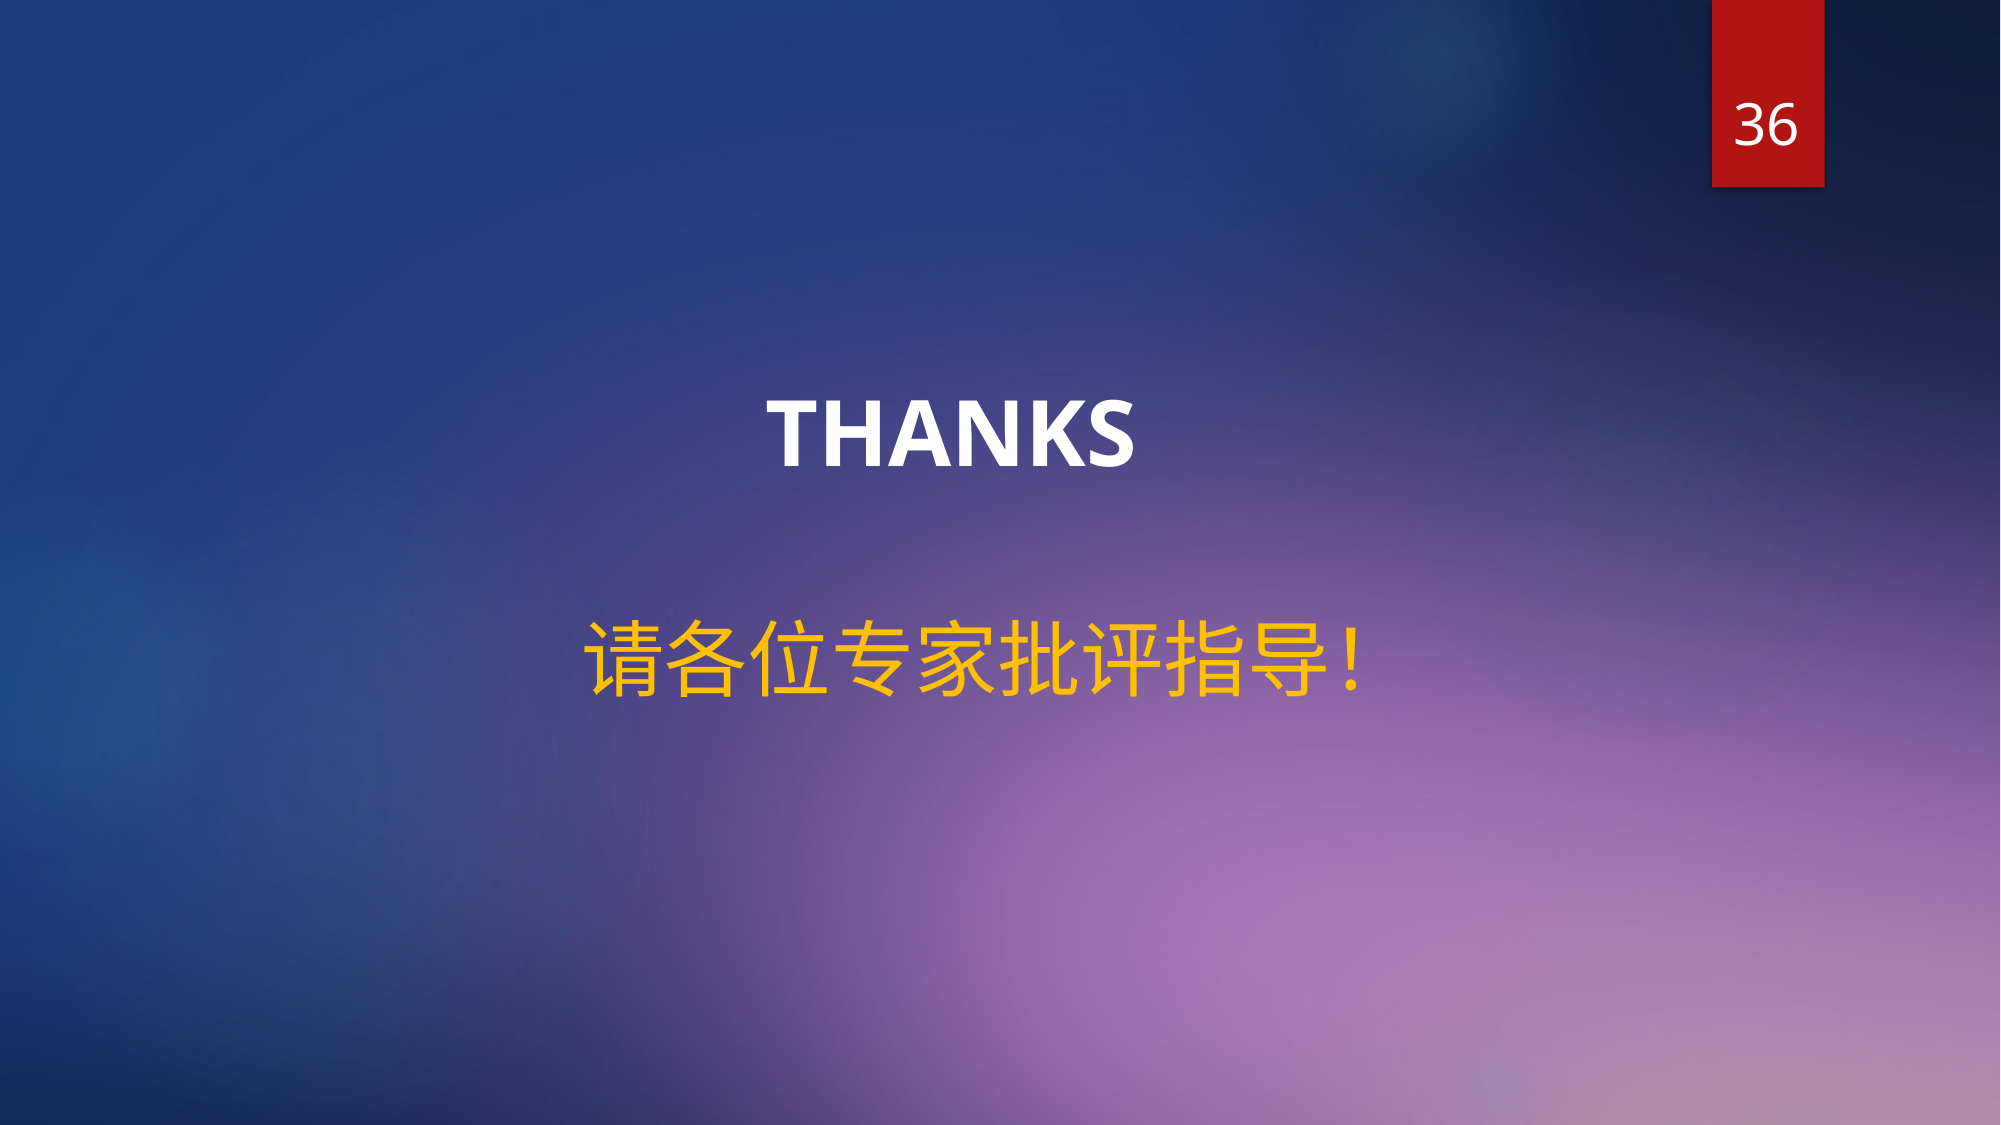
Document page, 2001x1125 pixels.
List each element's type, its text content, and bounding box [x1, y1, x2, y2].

text_box 请各位专家批评指导！ [521, 599, 1474, 715]
slide_number 35 [1698, 48, 1836, 175]
picture [0, 0, 2001, 1125]
text_box THANKS [584, 367, 1320, 493]
